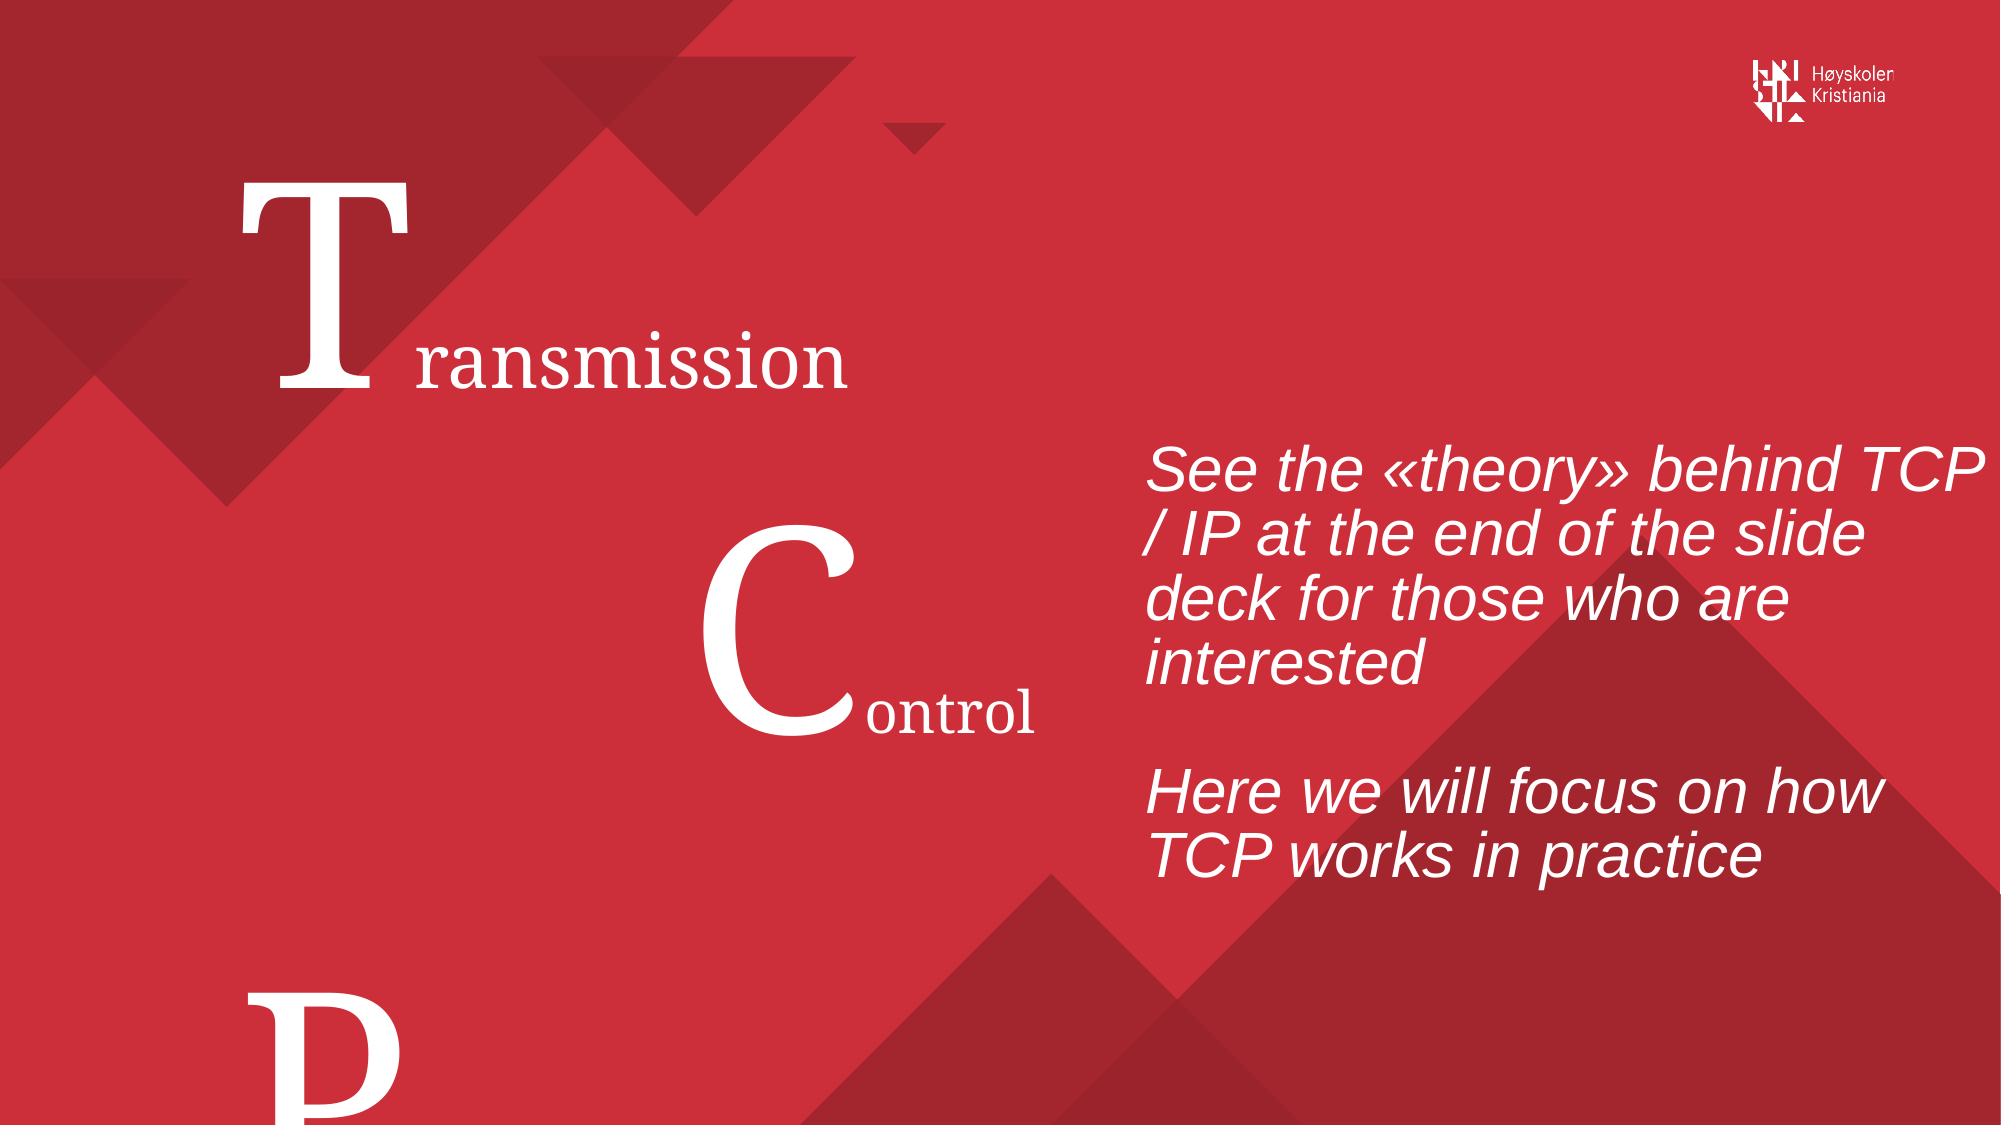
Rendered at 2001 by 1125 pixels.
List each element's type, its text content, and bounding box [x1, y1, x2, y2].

text_box Transmission Control Protocol [222, 692, 1664, 965]
title See the «theory» behind TCP / IP at the end of the slide deck for those who are interested Here we will focus on how TCP works in practice [1130, 432, 2000, 900]
